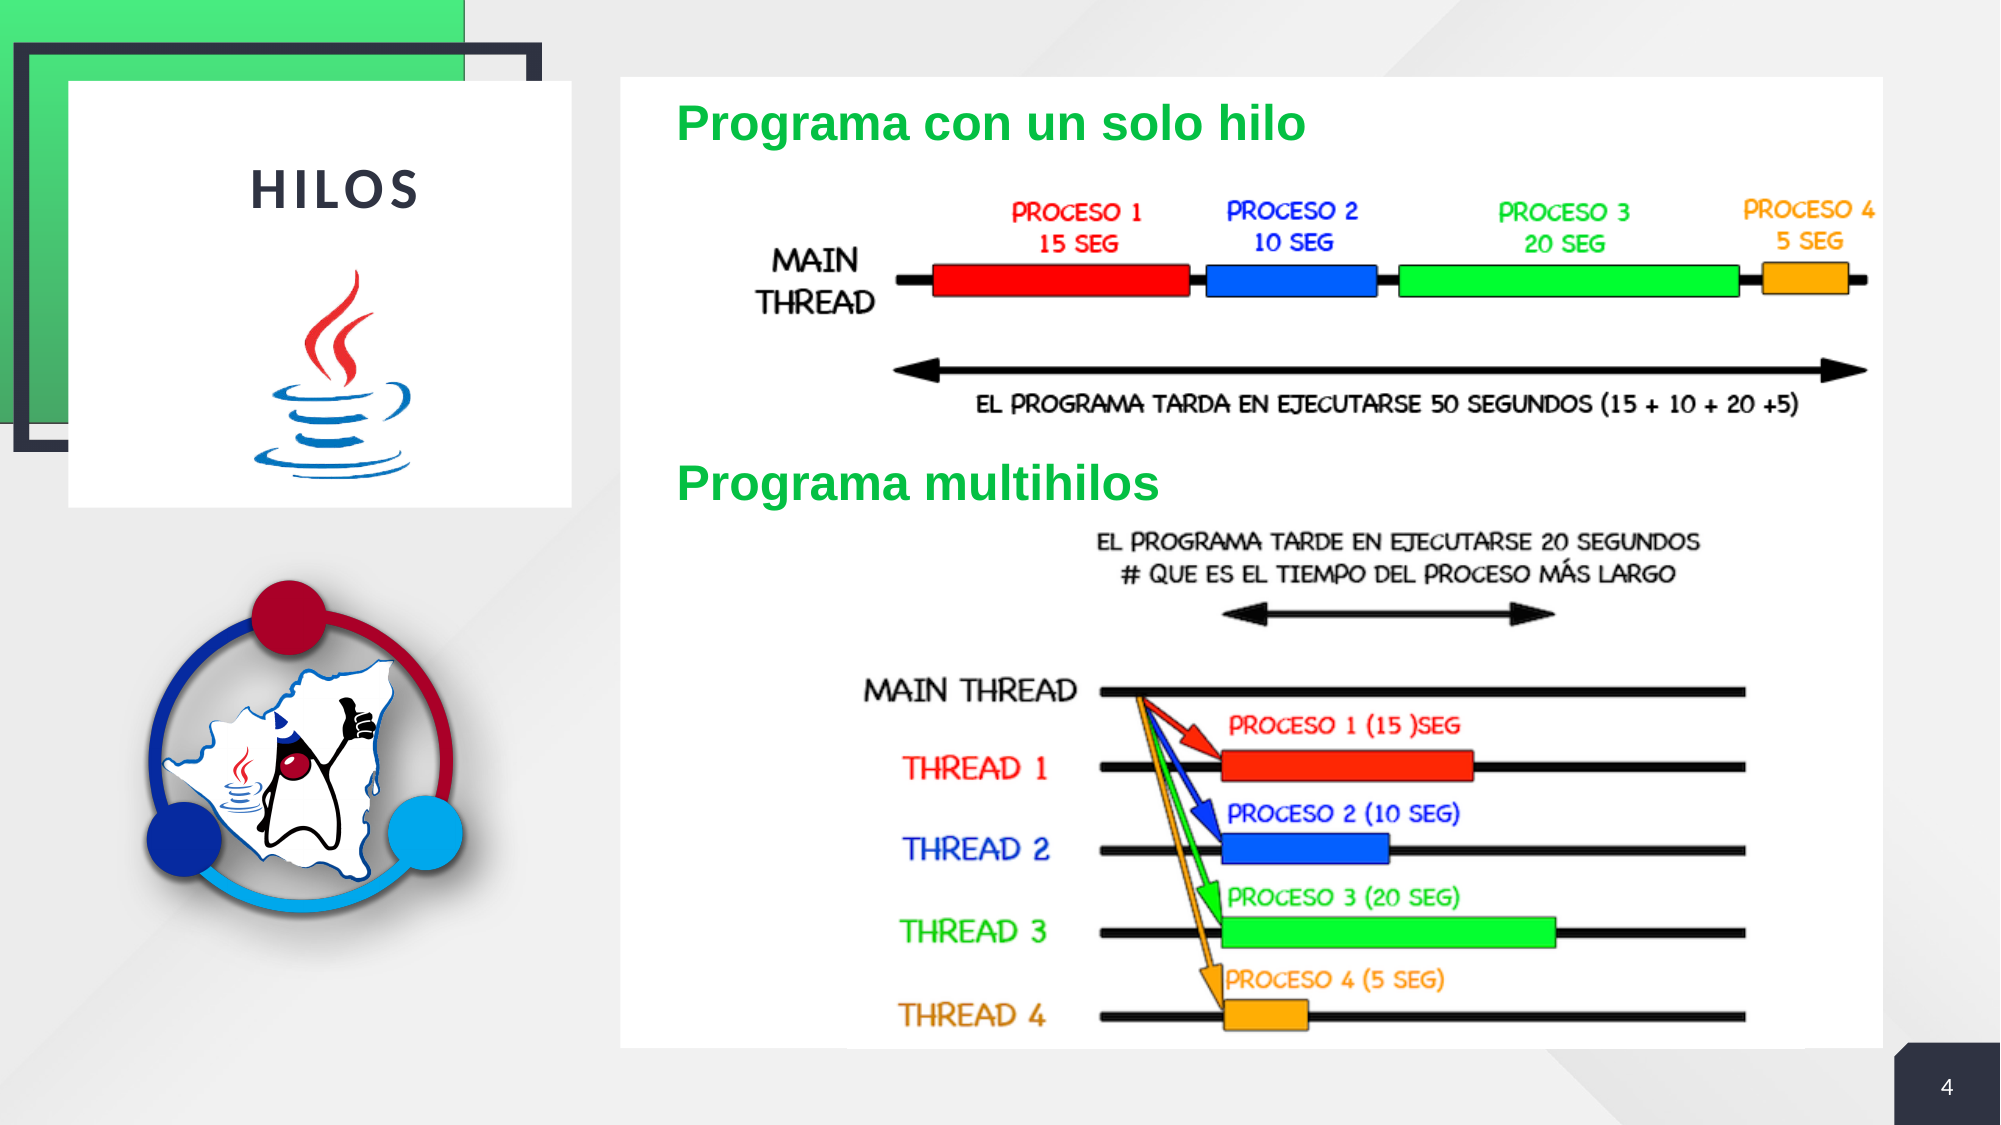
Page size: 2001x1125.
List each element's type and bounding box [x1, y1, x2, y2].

text_box [0, 0, 572, 508]
picture [252, 268, 411, 480]
picture [0, 0, 2000, 1125]
